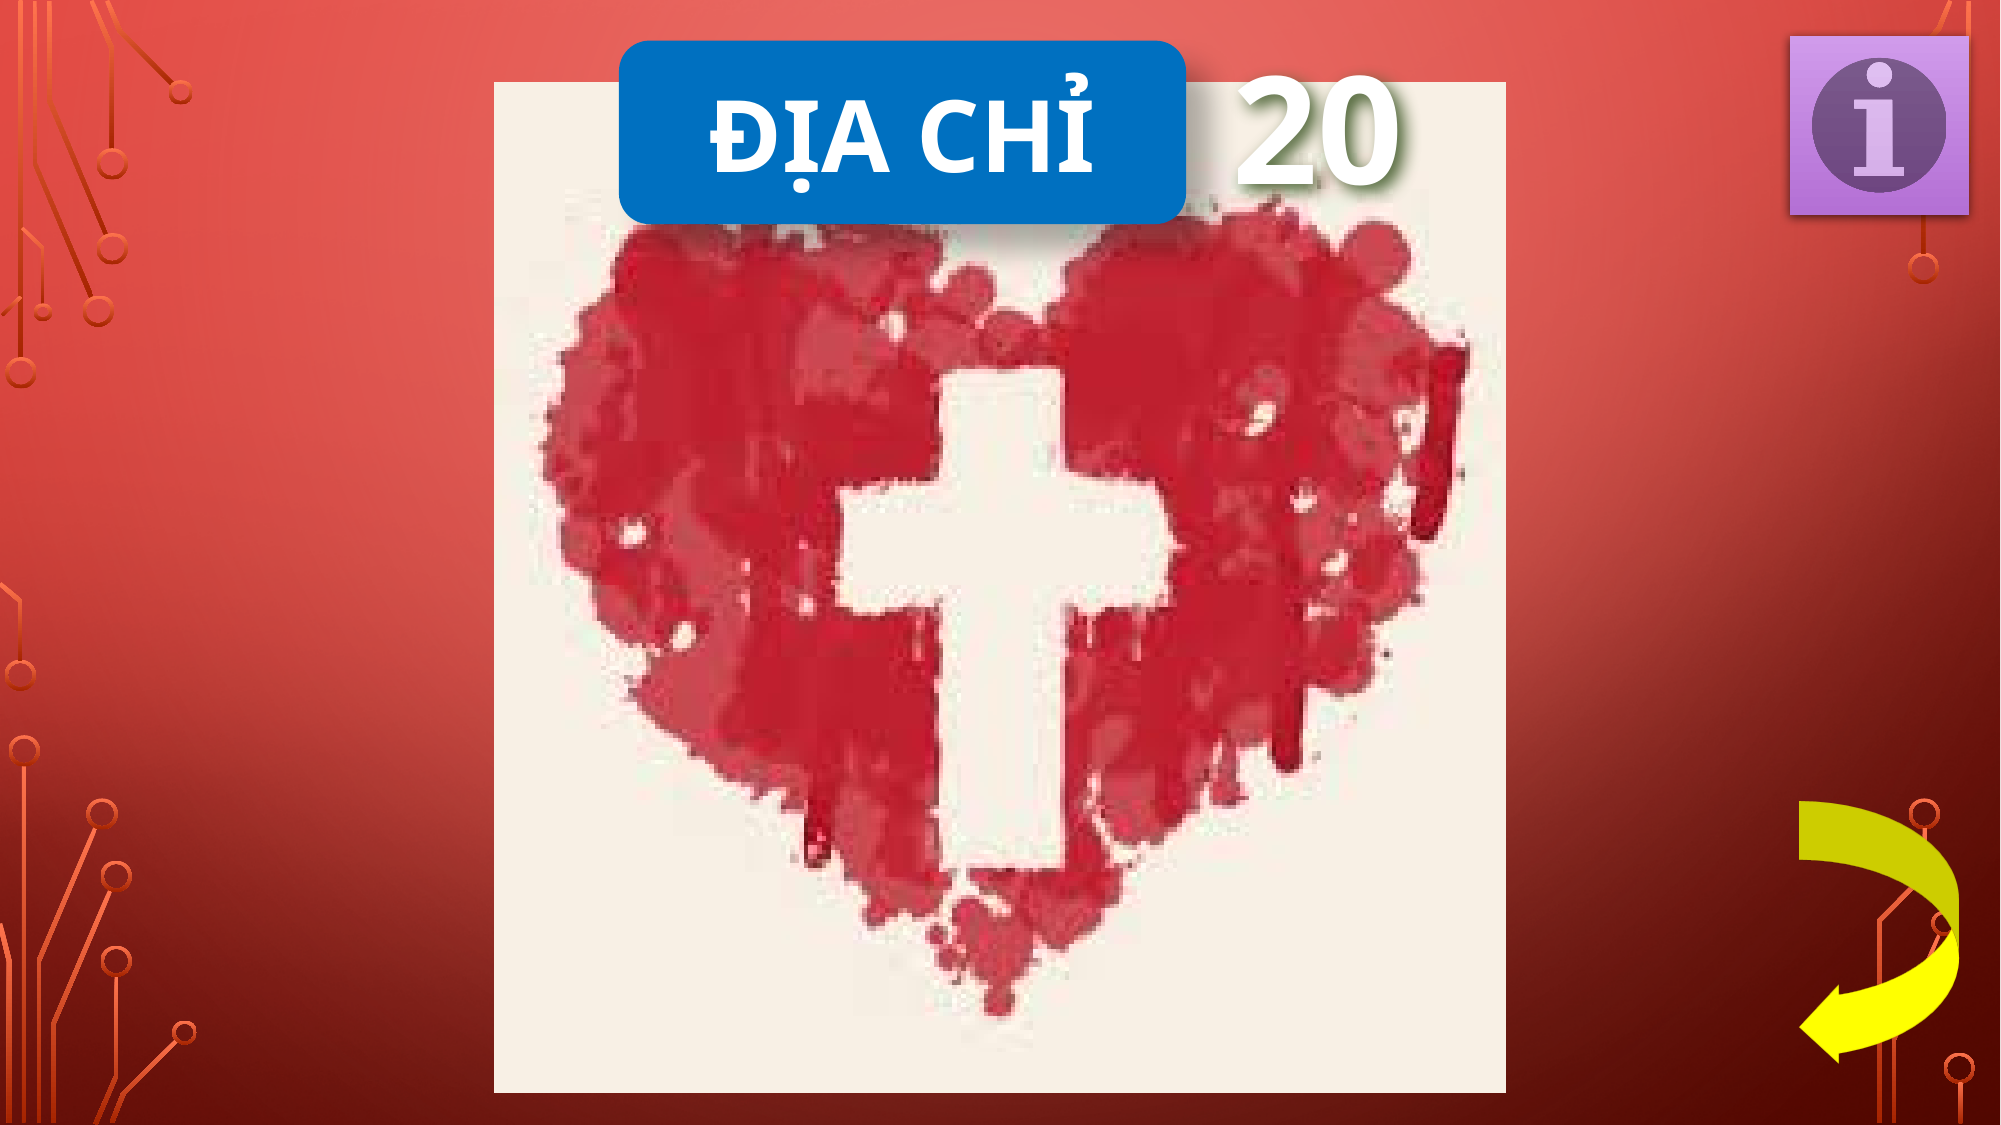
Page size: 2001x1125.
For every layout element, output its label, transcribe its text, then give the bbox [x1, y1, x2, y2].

picture [494, 82, 1506, 1094]
text_box [1789, 35, 1969, 215]
text_box 20 [1217, 27, 1419, 82]
picture [1799, 801, 1960, 1064]
text_box ĐỊA CHỈ [617, 39, 1188, 82]
